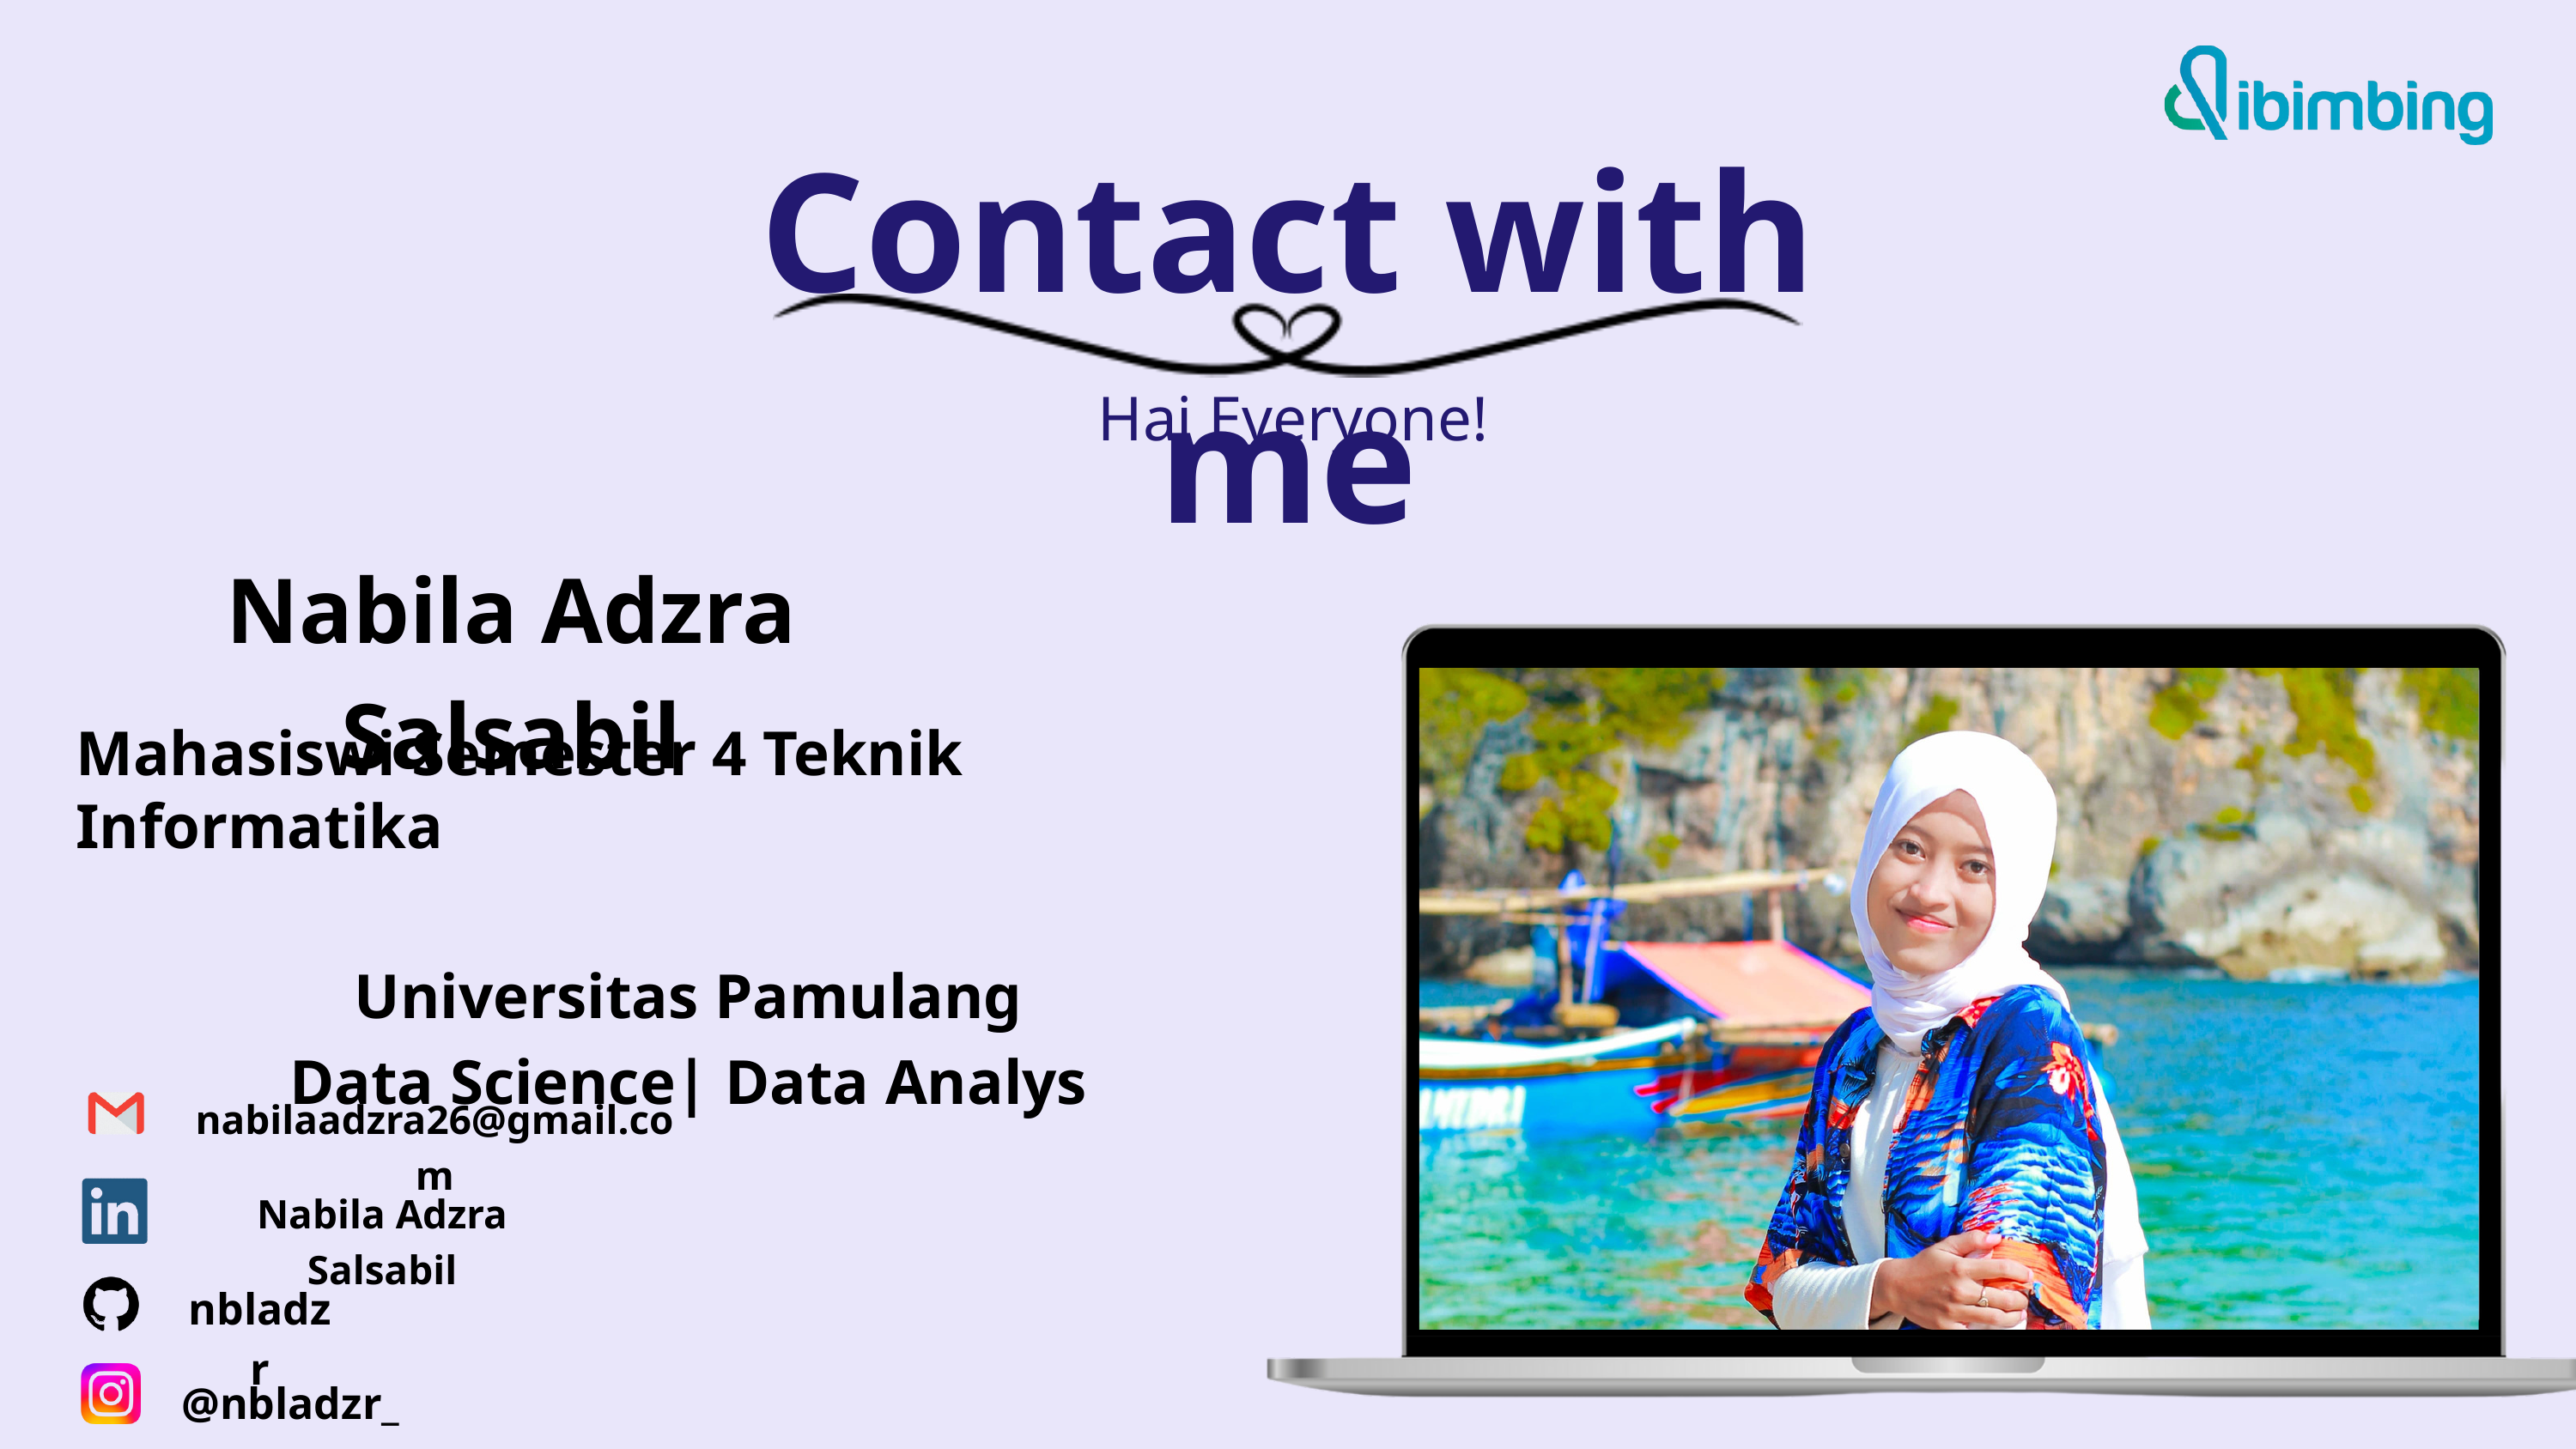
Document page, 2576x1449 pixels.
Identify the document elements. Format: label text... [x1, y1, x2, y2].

text_box Mahasiswi Semester 4 Teknik Informatika Universitas Pamulang Data Science| Data Analys [76, 714, 1302, 1117]
text_box [1419, 668, 2479, 1330]
text_box nbladzr [180, 1273, 340, 1367]
text_box Contact with me [751, 94, 1825, 556]
text_box [81, 1363, 141, 1424]
text_box Hai Everyone! [1091, 367, 1512, 453]
text_box [66, 1085, 166, 1141]
text_box Nabila Adzra Salsabil [126, 536, 896, 786]
text_box [1266, 621, 2576, 1398]
text_box @nbladzr_ [180, 1367, 401, 1428]
text_box nabilaadzra26@gmail.com [180, 1087, 689, 1198]
text_box Nabila Adzra Salsabil [180, 1181, 584, 1293]
text_box [66, 1178, 163, 1244]
text_box [66, 1259, 155, 1348]
text_box [2164, 45, 2493, 145]
